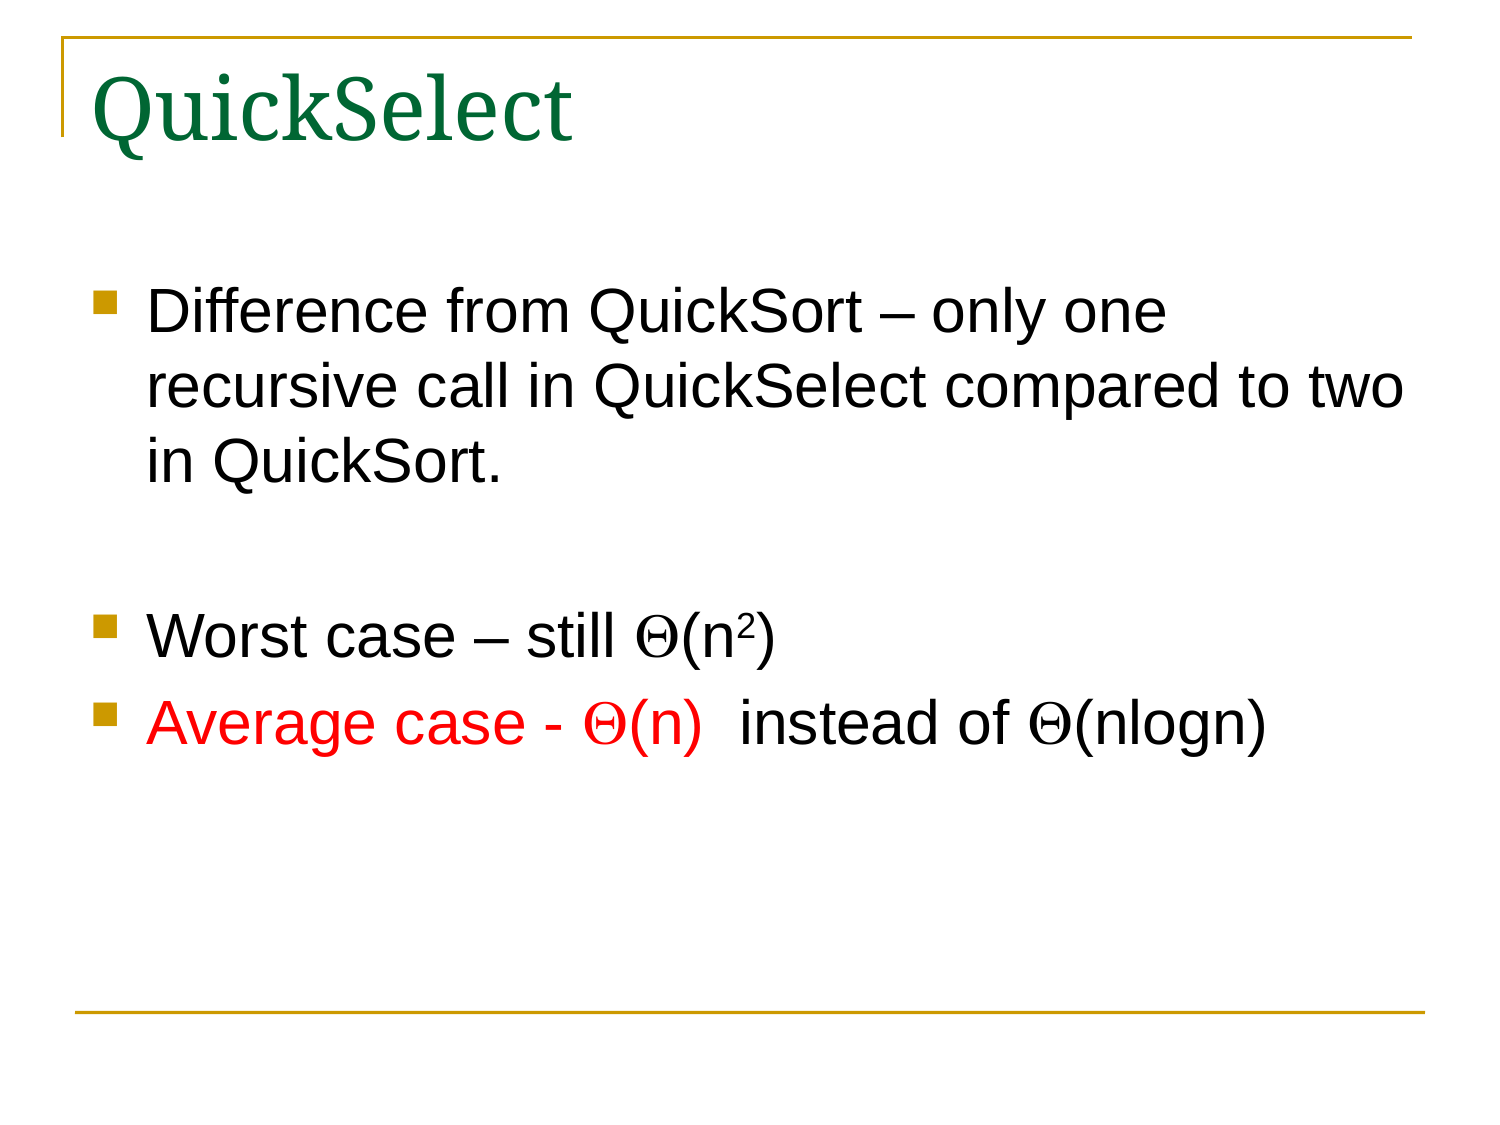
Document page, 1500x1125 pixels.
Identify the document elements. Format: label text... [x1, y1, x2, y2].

list Difference from QuickSort – only one recursive call in QuickSelect compared to two in QuickSort. Worst case – still (n2) Average case - (n) instead of (nlogn) [75, 262, 1425, 1006]
title QuickSelect [75, 45, 1425, 233]
